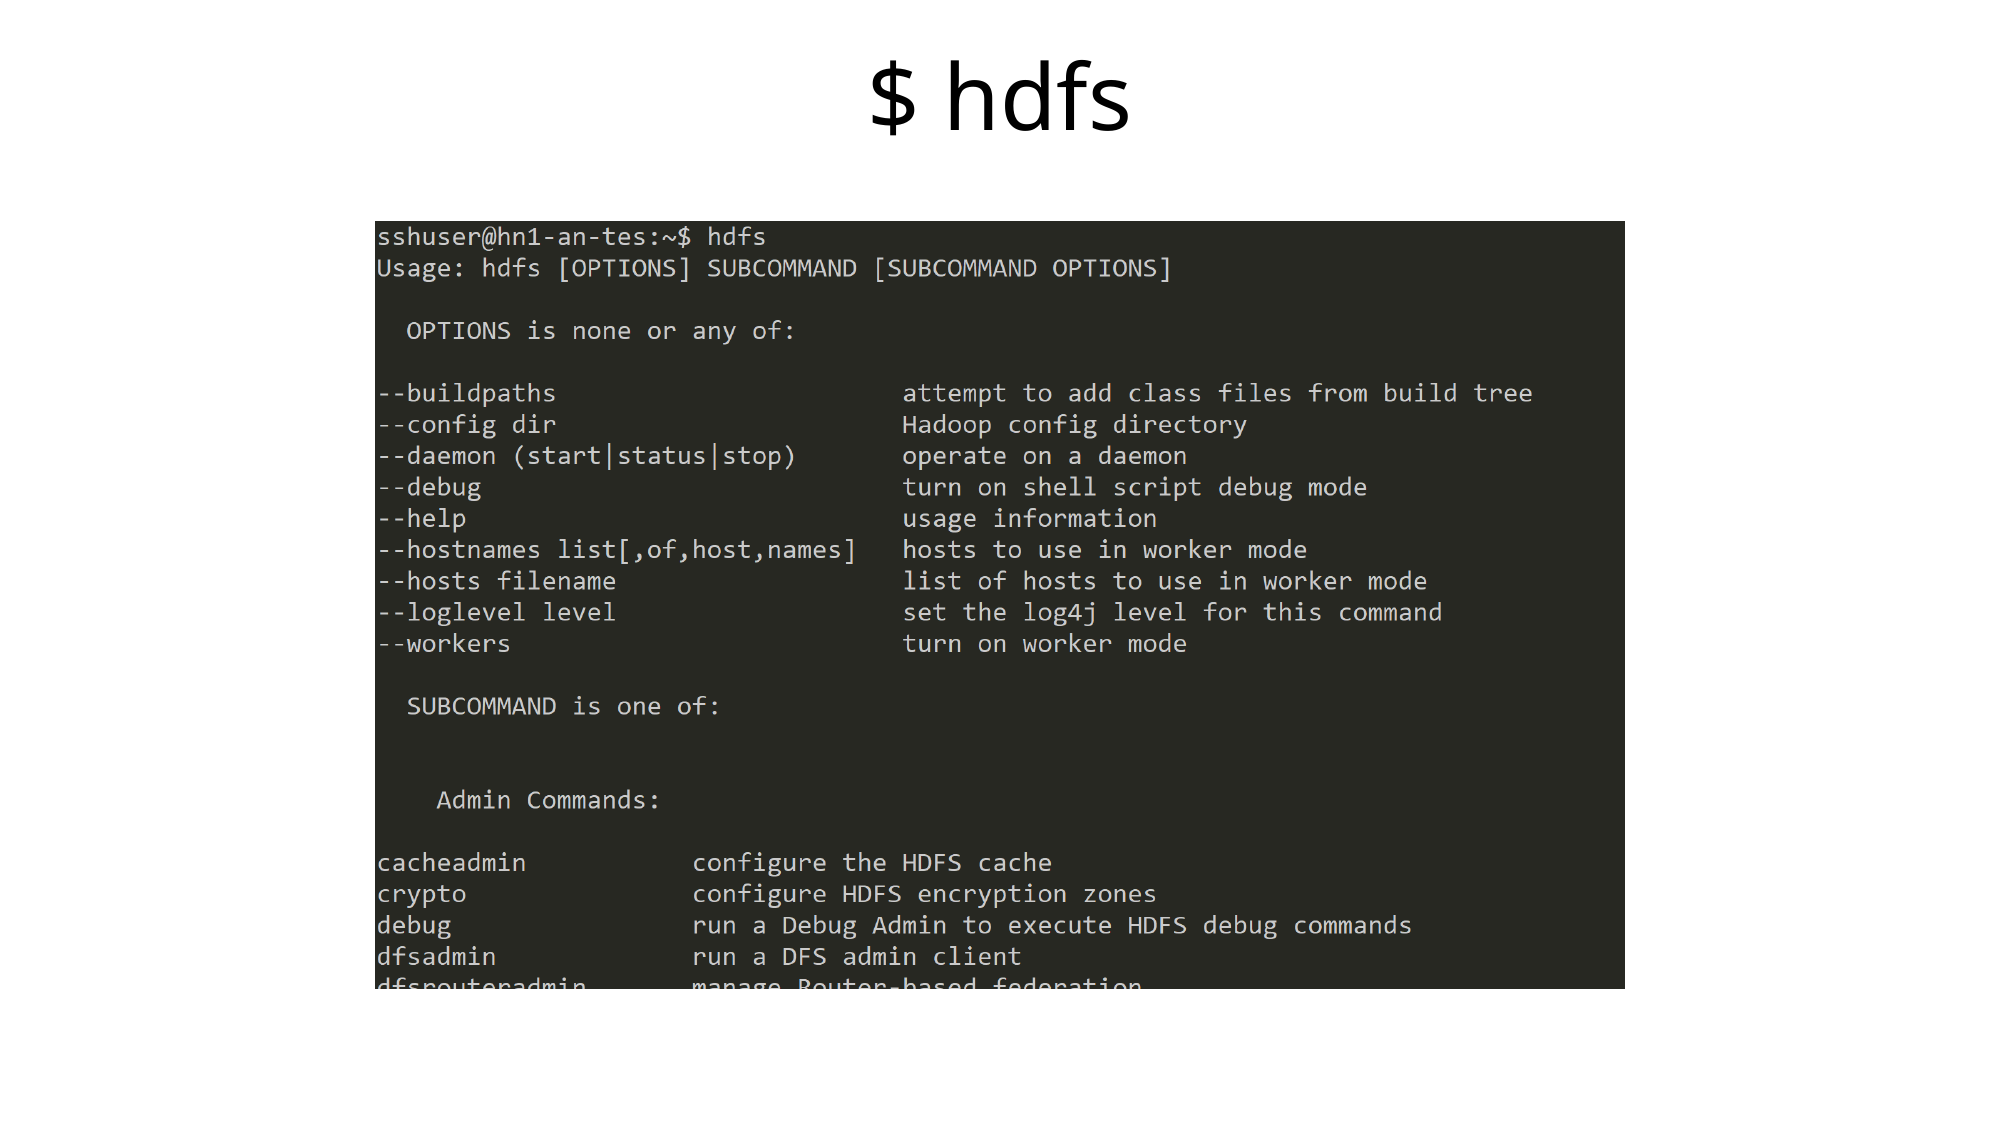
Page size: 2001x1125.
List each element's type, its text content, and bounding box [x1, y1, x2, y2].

picture [375, 221, 1625, 989]
title $ hdfs [137, 0, 1863, 203]
